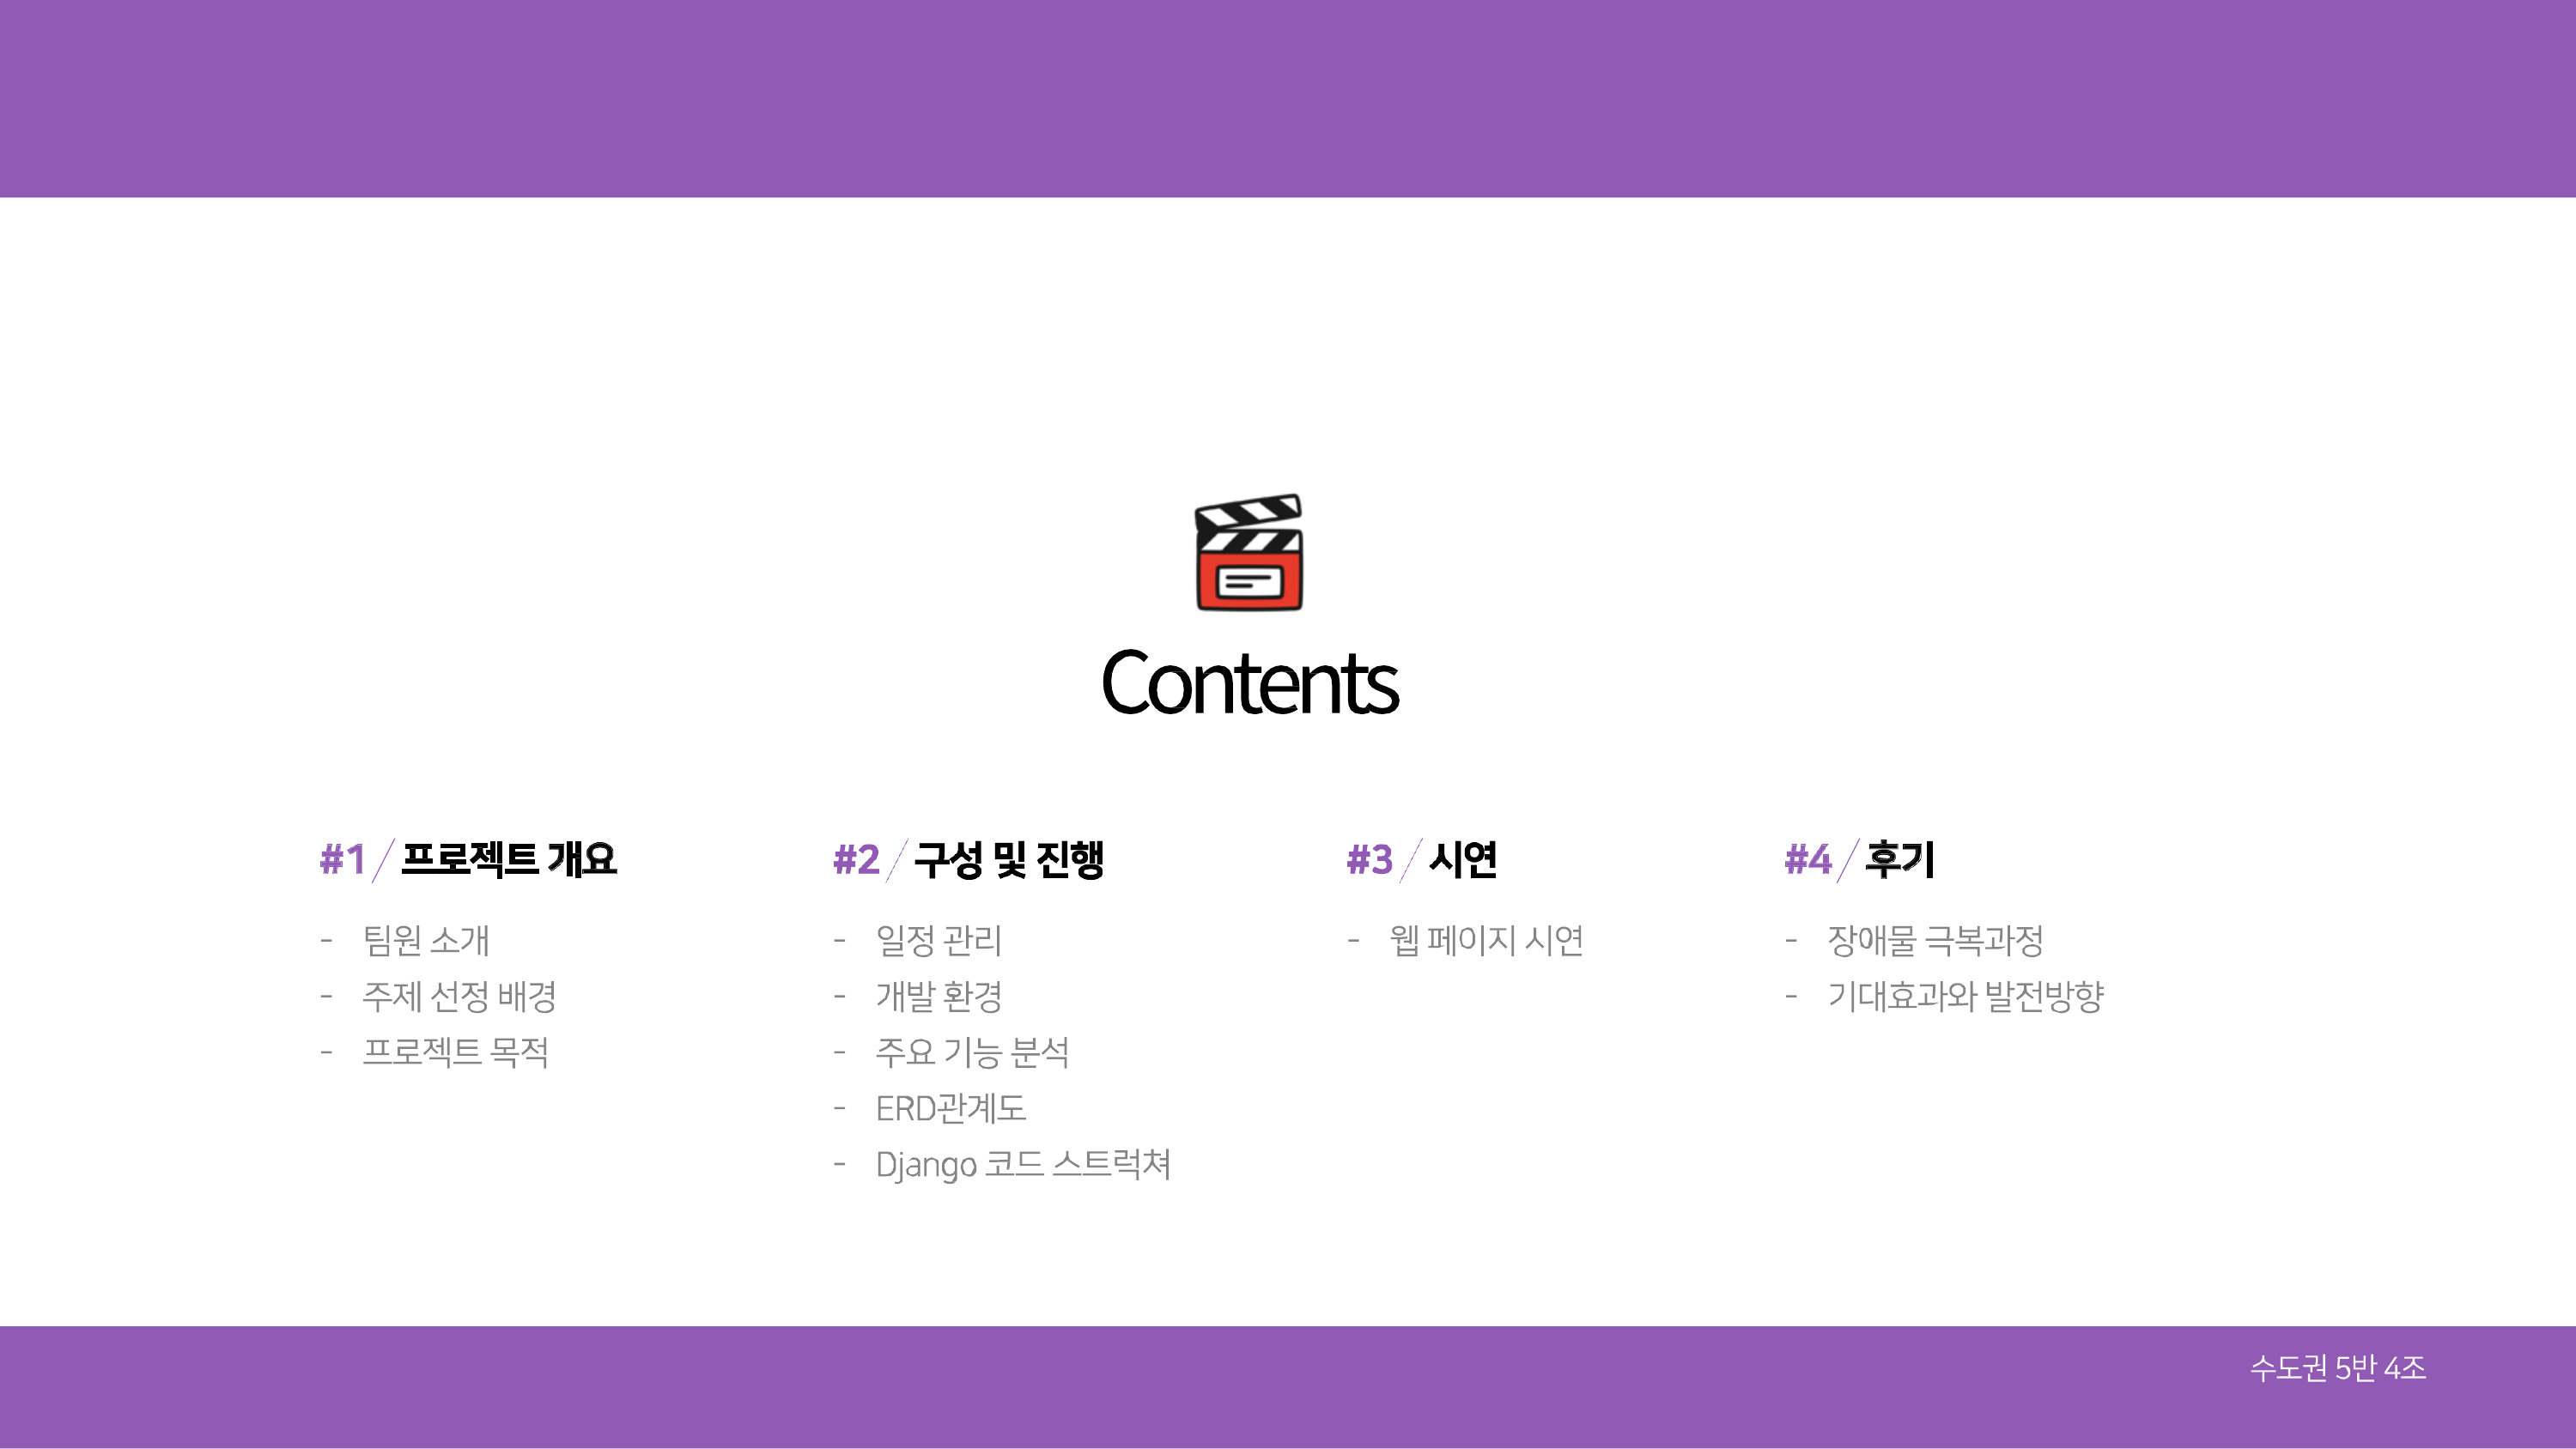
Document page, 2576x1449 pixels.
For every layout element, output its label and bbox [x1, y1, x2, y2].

text_box [1019, 1151, 1041, 1167]
text_box [1987, 928, 2003, 943]
text_box [490, 1038, 519, 1055]
text_box [526, 1057, 547, 1069]
text_box [981, 1000, 1000, 1014]
text_box [1143, 1149, 1162, 1173]
text_box [834, 1051, 846, 1054]
text_box [1875, 925, 1886, 957]
text_box [1875, 981, 1886, 1013]
text_box [1888, 988, 1939, 1009]
text_box [399, 948, 420, 956]
text_box [1011, 1053, 1040, 1062]
text_box [477, 925, 488, 957]
text_box [1892, 925, 1913, 936]
text_box [2015, 927, 2034, 943]
text_box [477, 981, 487, 1000]
text_box [975, 927, 994, 949]
text_box [1041, 1038, 1060, 1055]
text_box [896, 1095, 914, 1121]
text_box [1390, 937, 1407, 944]
text_box [1452, 925, 1455, 957]
text_box [895, 1157, 903, 1185]
text_box [878, 925, 894, 940]
text_box [1834, 925, 1858, 958]
text_box [923, 925, 933, 944]
text_box [1836, 838, 1934, 884]
text_box [1047, 1057, 1067, 1069]
text_box [2050, 1000, 2070, 1014]
text_box [1851, 981, 1855, 1013]
text_box [1459, 927, 1475, 949]
text_box [2076, 988, 2092, 1001]
text_box [529, 983, 544, 1000]
text_box [2015, 983, 2034, 1000]
text_box [321, 1051, 332, 1054]
text_box [943, 1114, 963, 1125]
text_box [966, 925, 974, 949]
text_box [365, 926, 384, 942]
text_box [938, 1101, 958, 1112]
text_box [1234, 653, 1263, 714]
text_box [928, 981, 936, 997]
text_box [1919, 984, 1935, 998]
text_box [0, 1325, 2576, 1449]
text_box [447, 1037, 450, 1056]
text_box [945, 1040, 960, 1062]
text_box [1403, 925, 1413, 944]
text_box [1525, 927, 1545, 949]
text_box [939, 1094, 956, 1106]
text_box [1303, 665, 1340, 713]
text_box [878, 1039, 903, 1052]
text_box [2067, 981, 2075, 1000]
text_box [1556, 926, 1572, 943]
text_box [2075, 980, 2093, 987]
text_box [1859, 984, 1874, 1004]
text_box [370, 944, 390, 957]
text_box [429, 1057, 450, 1069]
text_box [436, 1037, 444, 1056]
text_box [944, 934, 964, 944]
text_box [371, 838, 618, 884]
text_box [467, 1000, 487, 1014]
text_box [878, 1151, 896, 1177]
text_box [457, 1040, 478, 1056]
text_box [975, 983, 990, 1000]
text_box [945, 926, 962, 938]
text_box [959, 1093, 968, 1117]
text_box [1859, 927, 1873, 949]
text_box [1260, 665, 1300, 714]
text_box [834, 1106, 846, 1110]
text_box [949, 1003, 970, 1012]
text_box [1015, 1058, 1036, 1068]
text_box [997, 1095, 1026, 1120]
text_box [386, 925, 390, 943]
text_box [944, 987, 964, 1003]
text_box [521, 1039, 539, 1055]
text_box [1925, 926, 1954, 941]
text_box [1887, 938, 1917, 957]
text_box [1959, 947, 1980, 957]
text_box [1562, 945, 1583, 956]
text_box [1443, 925, 1449, 955]
text_box [422, 1039, 439, 1055]
text_box [1785, 844, 1832, 875]
text_box [883, 942, 903, 957]
text_box [1195, 665, 1233, 713]
text_box [960, 1157, 977, 1177]
text_box [410, 925, 420, 950]
text_box [912, 998, 933, 1013]
text_box [1990, 998, 2011, 1013]
text_box [537, 1037, 547, 1056]
text_box [945, 980, 963, 986]
text_box [2081, 1001, 2099, 1014]
picture [1185, 488, 1315, 618]
text_box [1940, 981, 1948, 1013]
text_box [2096, 981, 2105, 1001]
text_box [363, 1061, 392, 1064]
text_box [366, 1040, 390, 1056]
text_box [1118, 1169, 1139, 1180]
text_box [447, 981, 457, 1003]
text_box [1548, 925, 1552, 957]
text_box [515, 981, 526, 1013]
text_box [1891, 980, 1915, 987]
text_box [393, 1040, 422, 1064]
text_box [942, 1157, 957, 1185]
text_box [2032, 925, 2042, 944]
text_box [396, 925, 411, 937]
text_box [986, 1165, 1045, 1176]
text_box [1830, 984, 1844, 1006]
text_box [432, 927, 458, 944]
text_box [978, 1057, 998, 1070]
text_box [1087, 1151, 1109, 1168]
text_box [363, 984, 410, 1013]
text_box [1057, 1037, 1067, 1056]
text_box [417, 981, 421, 1013]
text_box [914, 944, 933, 958]
text_box [978, 1038, 999, 1049]
text_box [365, 983, 390, 997]
text_box [2007, 981, 2015, 997]
text_box [834, 1162, 846, 1166]
text_box [461, 983, 480, 999]
text_box [430, 943, 459, 953]
text_box [917, 1095, 936, 1121]
text_box [320, 844, 363, 875]
text_box [906, 1157, 920, 1177]
text_box [908, 982, 923, 996]
text_box [453, 1061, 483, 1064]
text_box [876, 1054, 906, 1069]
text_box [949, 946, 970, 956]
text_box [393, 938, 415, 947]
text_box [988, 1151, 1011, 1170]
text_box [2008, 925, 2015, 957]
text_box [1428, 928, 1445, 949]
text_box [0, 0, 2576, 198]
text_box [1414, 925, 1418, 944]
text_box [906, 1039, 936, 1064]
text_box [968, 1094, 988, 1123]
text_box [1828, 927, 1847, 943]
text_box [1947, 983, 1969, 1006]
text_box [907, 927, 926, 943]
text_box [2022, 944, 2042, 958]
text_box [499, 984, 512, 1004]
text_box [406, 981, 415, 1011]
text_box [1955, 925, 1984, 944]
text_box [1340, 653, 1400, 714]
text_box [1015, 1038, 1036, 1050]
text_box [1103, 649, 1150, 714]
text_box [834, 995, 846, 998]
text_box [535, 1000, 555, 1014]
text_box [894, 981, 904, 1013]
text_box [1987, 982, 2002, 996]
text_box [1129, 1149, 1139, 1168]
text_box [461, 928, 474, 950]
text_box [430, 982, 449, 1000]
text_box [1397, 945, 1418, 957]
text_box [1929, 945, 1950, 957]
text_box [877, 984, 890, 1006]
text_box [1054, 1150, 1080, 1168]
text_box [494, 1058, 515, 1069]
text_box [1392, 925, 1406, 936]
text_box [1148, 665, 1193, 714]
text_box [437, 1001, 458, 1012]
text_box [1970, 981, 1978, 1013]
text_box [924, 1157, 939, 1177]
text_box [1488, 928, 1508, 949]
text_box [544, 981, 554, 1000]
text_box [1985, 937, 2006, 949]
picture [833, 838, 1103, 884]
text_box [1115, 1150, 1133, 1167]
text_box [967, 1037, 970, 1069]
text_box [966, 981, 974, 1005]
text_box [990, 981, 1000, 1000]
text_box [1159, 1149, 1169, 1180]
text_box [2046, 982, 2062, 997]
text_box [1511, 925, 1515, 957]
picture [1347, 838, 1496, 884]
text_box [1573, 925, 1582, 948]
text_box [2032, 981, 2042, 1003]
text_box [878, 1095, 894, 1121]
text_box [2021, 1001, 2042, 1012]
